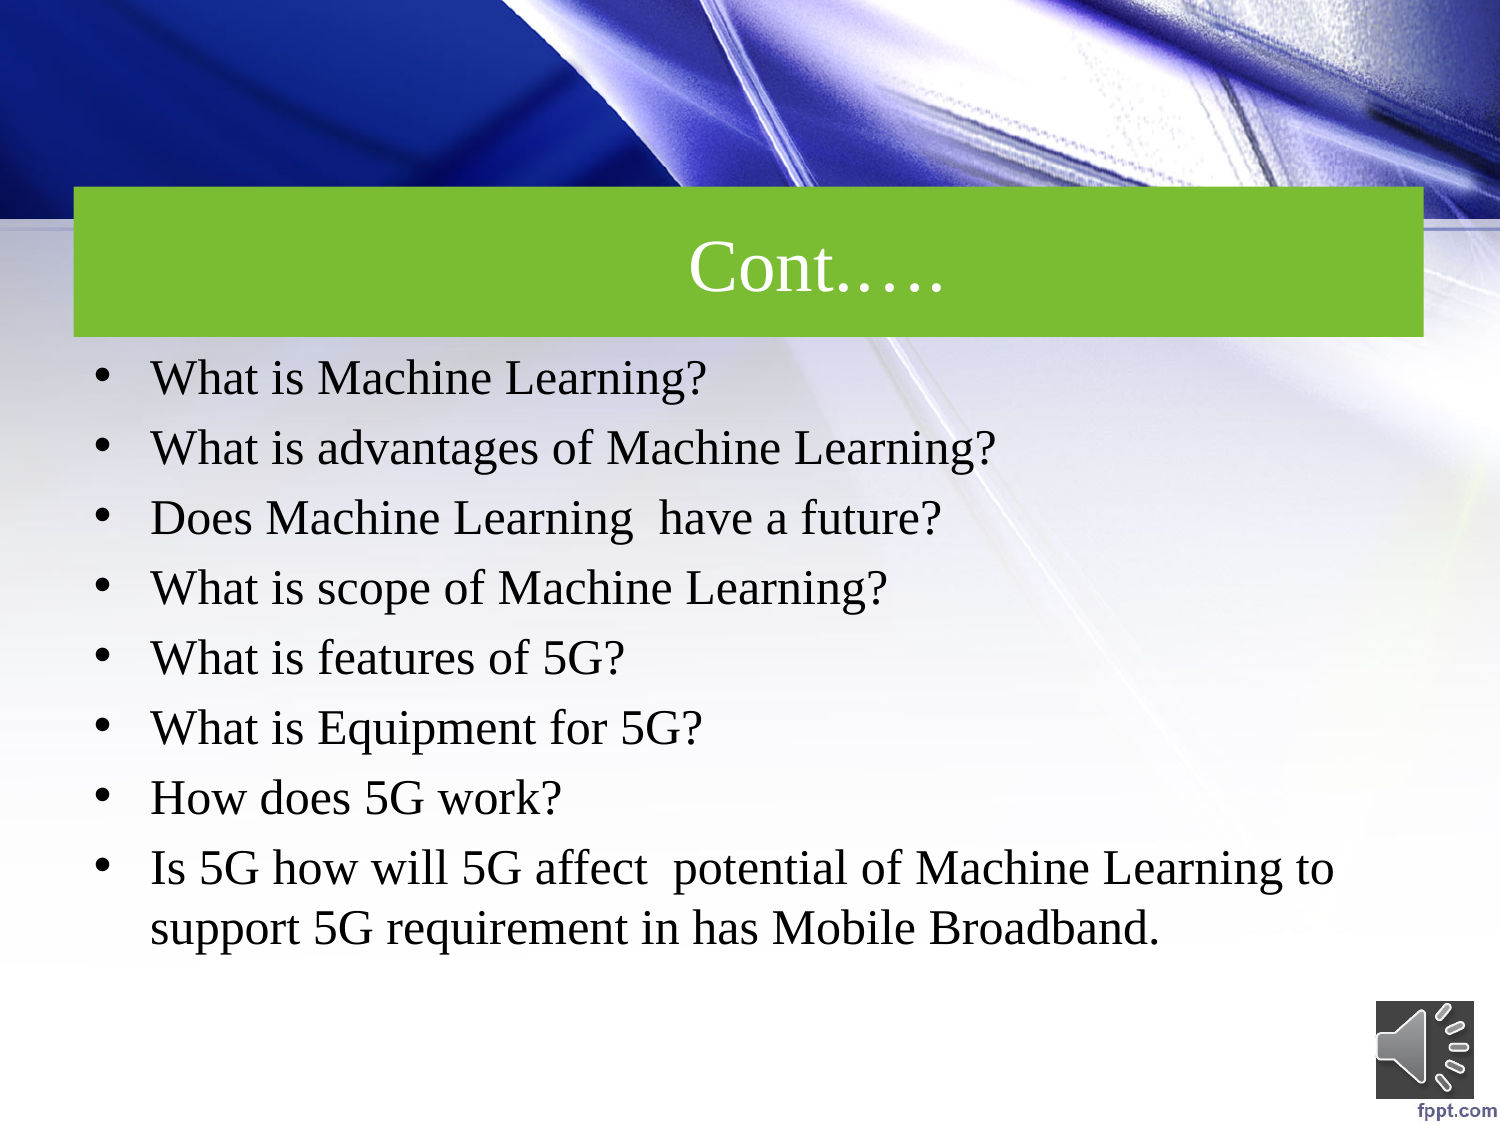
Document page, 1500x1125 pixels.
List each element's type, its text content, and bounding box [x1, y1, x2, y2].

title Cont.…. [73, 186, 1424, 337]
picture [0, 0, 1500, 1125]
list What is Machine Learning? What is advantages of Machine Learning? Does Machine Learning have a future? What is scope of Machine Learning? What is features of 5G? What is Equipment for 5G? How does 5G work? Is 5G how will 5G affect potential of Machine Learning to support 5G requirement in has Mobile Broadband. [78, 337, 1424, 1119]
